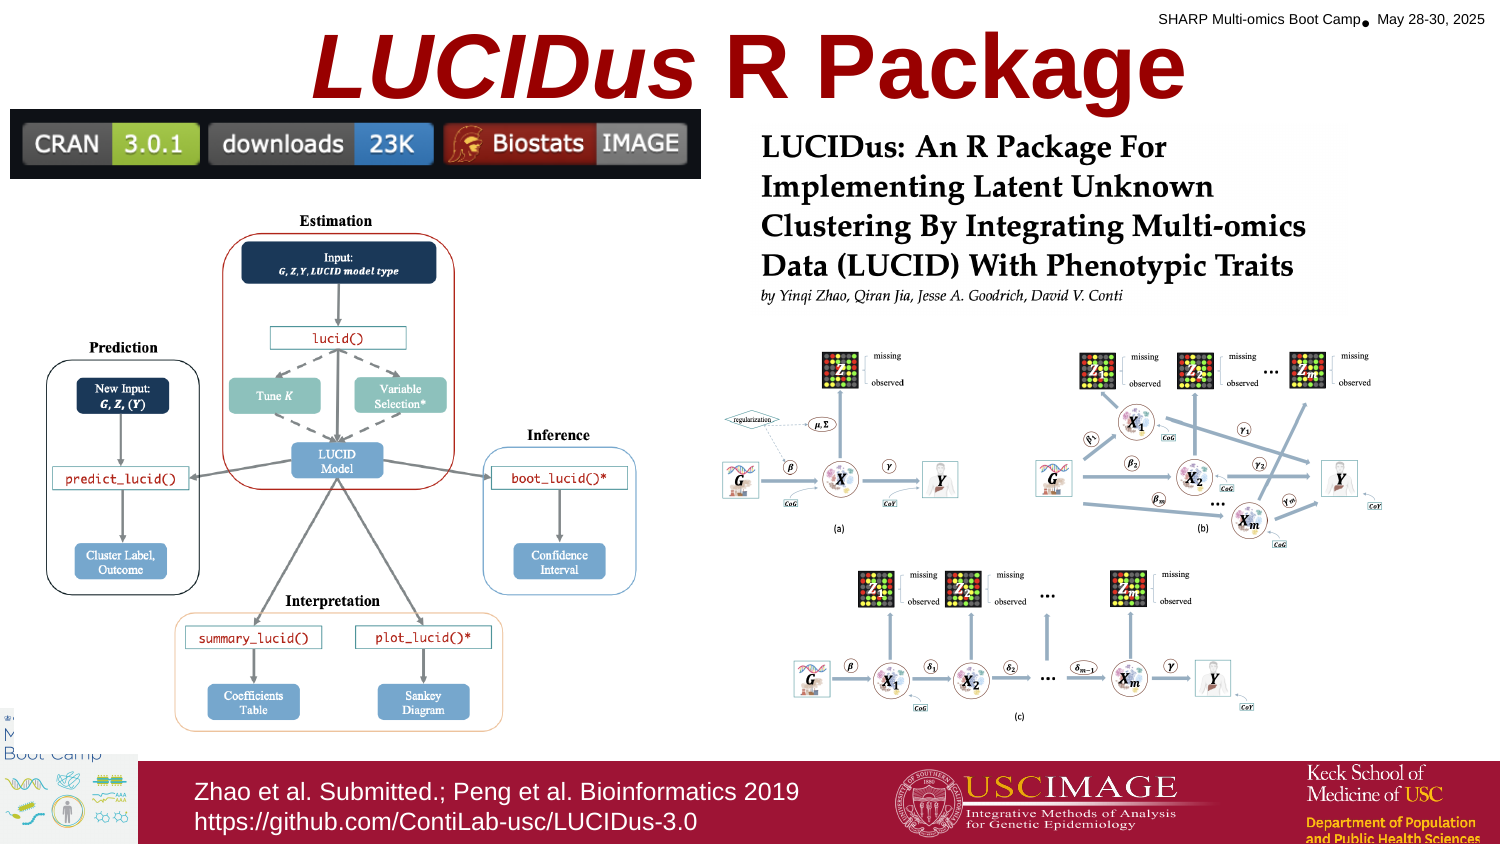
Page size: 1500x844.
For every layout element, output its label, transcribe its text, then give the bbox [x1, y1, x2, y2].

picture [883, 759, 1285, 844]
picture [0, 196, 673, 844]
text_box Zhao et al. Submitted.; Peng et al. Bioinformatics 2019 https://github.com/ContiLab-usc/LUCIDus-3.0 [179, 767, 817, 843]
picture [10, 109, 701, 179]
title LUCIDus R Package [75, 0, 1425, 141]
picture [684, 123, 1414, 739]
